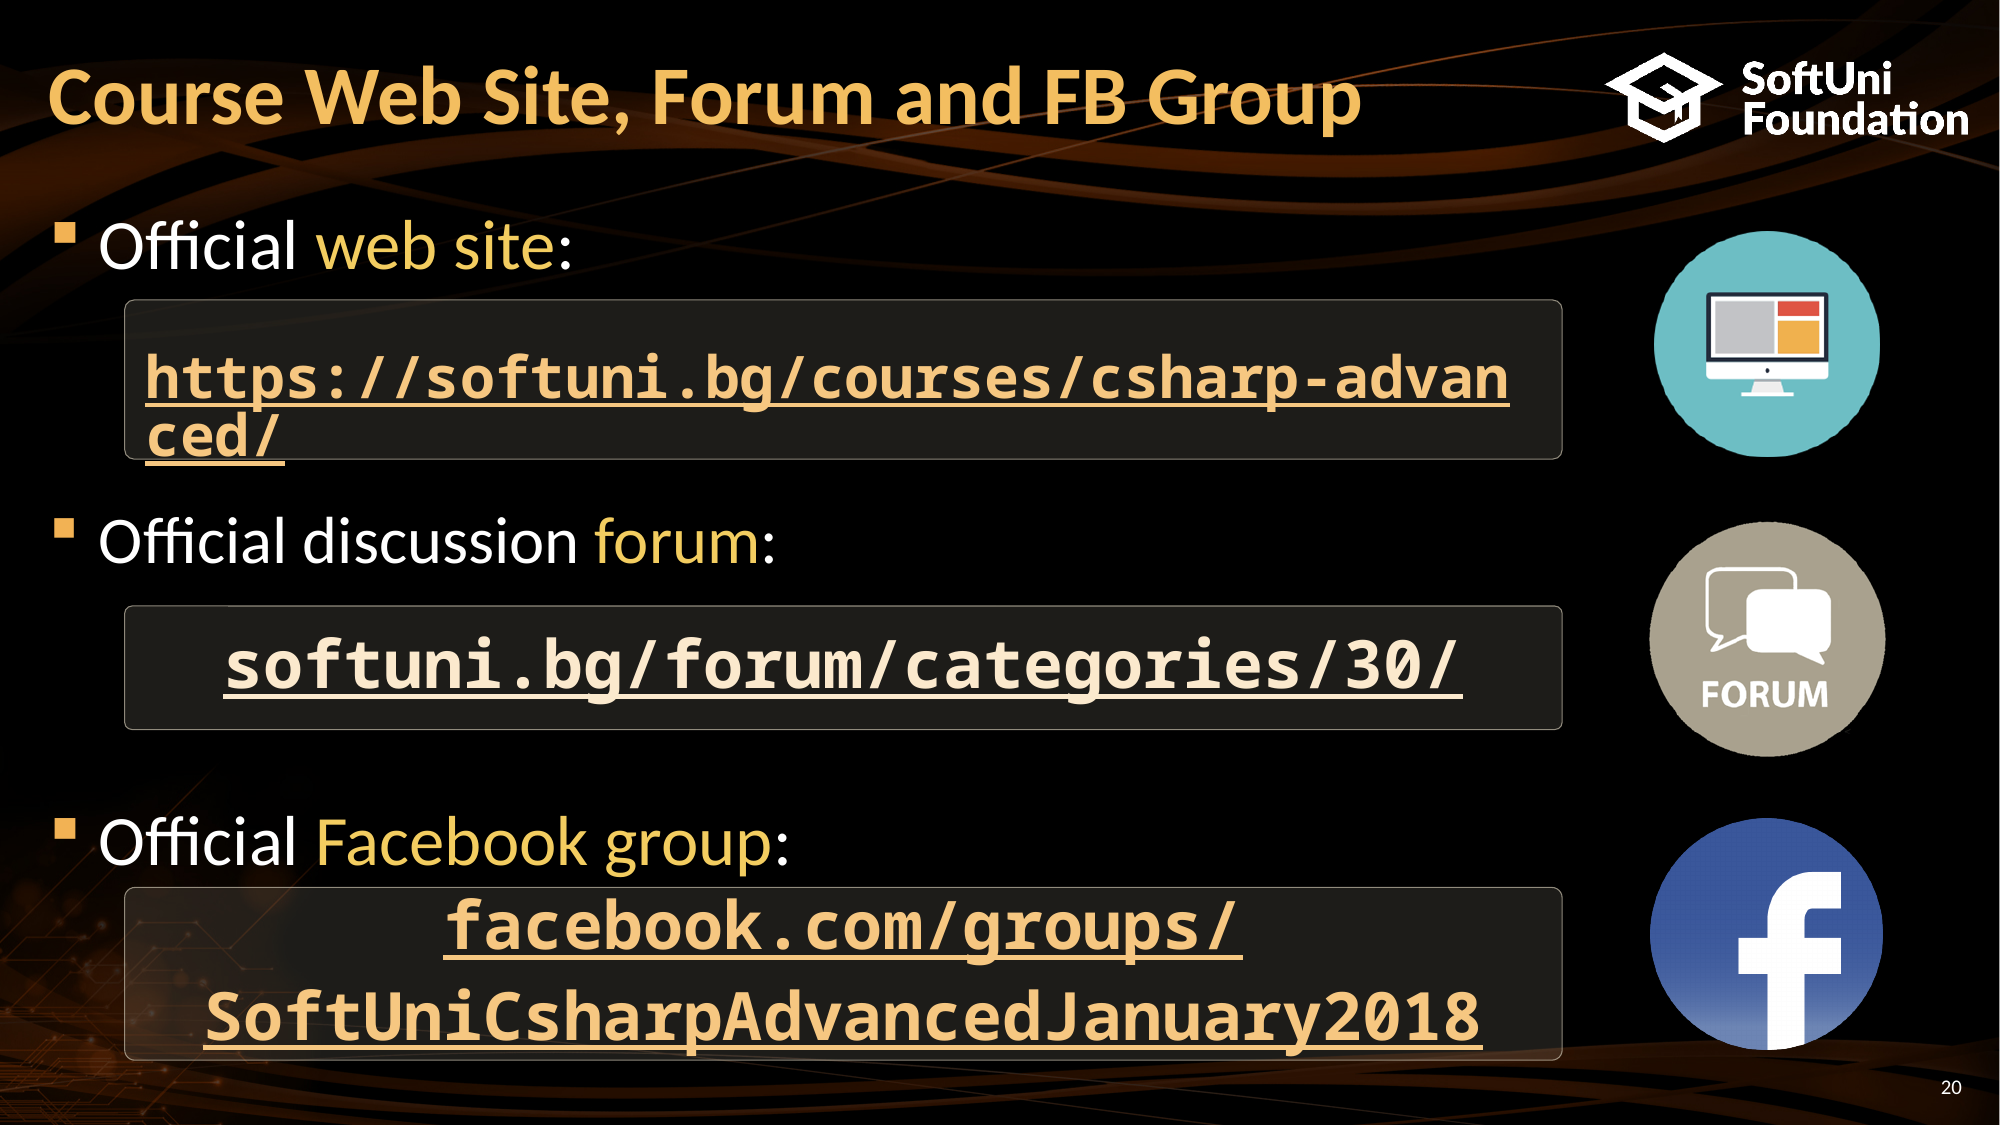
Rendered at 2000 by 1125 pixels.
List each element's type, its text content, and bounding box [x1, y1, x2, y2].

text_box facebook.com/groups/ SoftUniCsharpAdvancedJanuary2018 [124, 887, 1563, 1061]
title Course Web Site, Forum and FB Group [30, 6, 1602, 189]
text_box softuni.bg/forum/categories/30/ [124, 605, 1563, 730]
list Official web site: Official discussion forum: Official Facebook group: [31, 188, 1968, 1103]
picture [0, 0, 2000, 1125]
text_box https://softuni.bg/courses/csharp-advanced/ [124, 299, 1563, 460]
